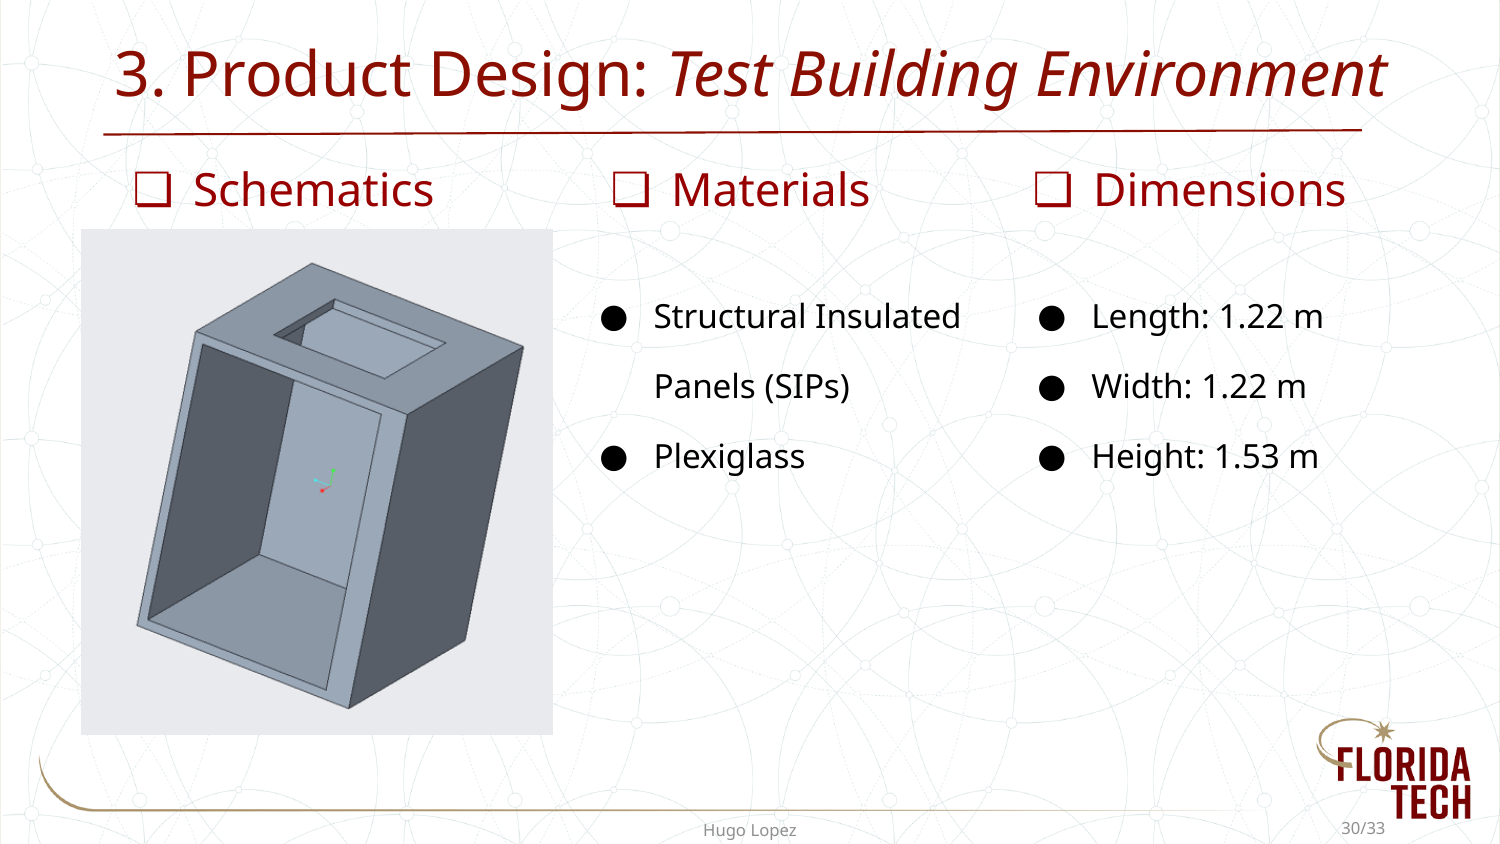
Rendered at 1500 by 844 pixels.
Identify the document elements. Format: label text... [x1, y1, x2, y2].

footer Hugo Lopez [496, 807, 1004, 844]
text_box Length: 1.22 m Width: 1.22 m Height: 1.53 m [1001, 250, 1455, 672]
text_box Dimensions [1003, 145, 1385, 219]
text_box Structural Insulated Panels (SIPs) Plexiglass [563, 250, 1001, 672]
text_box Materials [581, 145, 963, 219]
text_box Schematics [103, 145, 581, 219]
picture [0, 0, 1500, 844]
slide_number ‹#›/33 [1059, 807, 1397, 844]
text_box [103, 129, 1363, 135]
title 3. Product Design: Test Building Environment [103, 28, 1478, 192]
